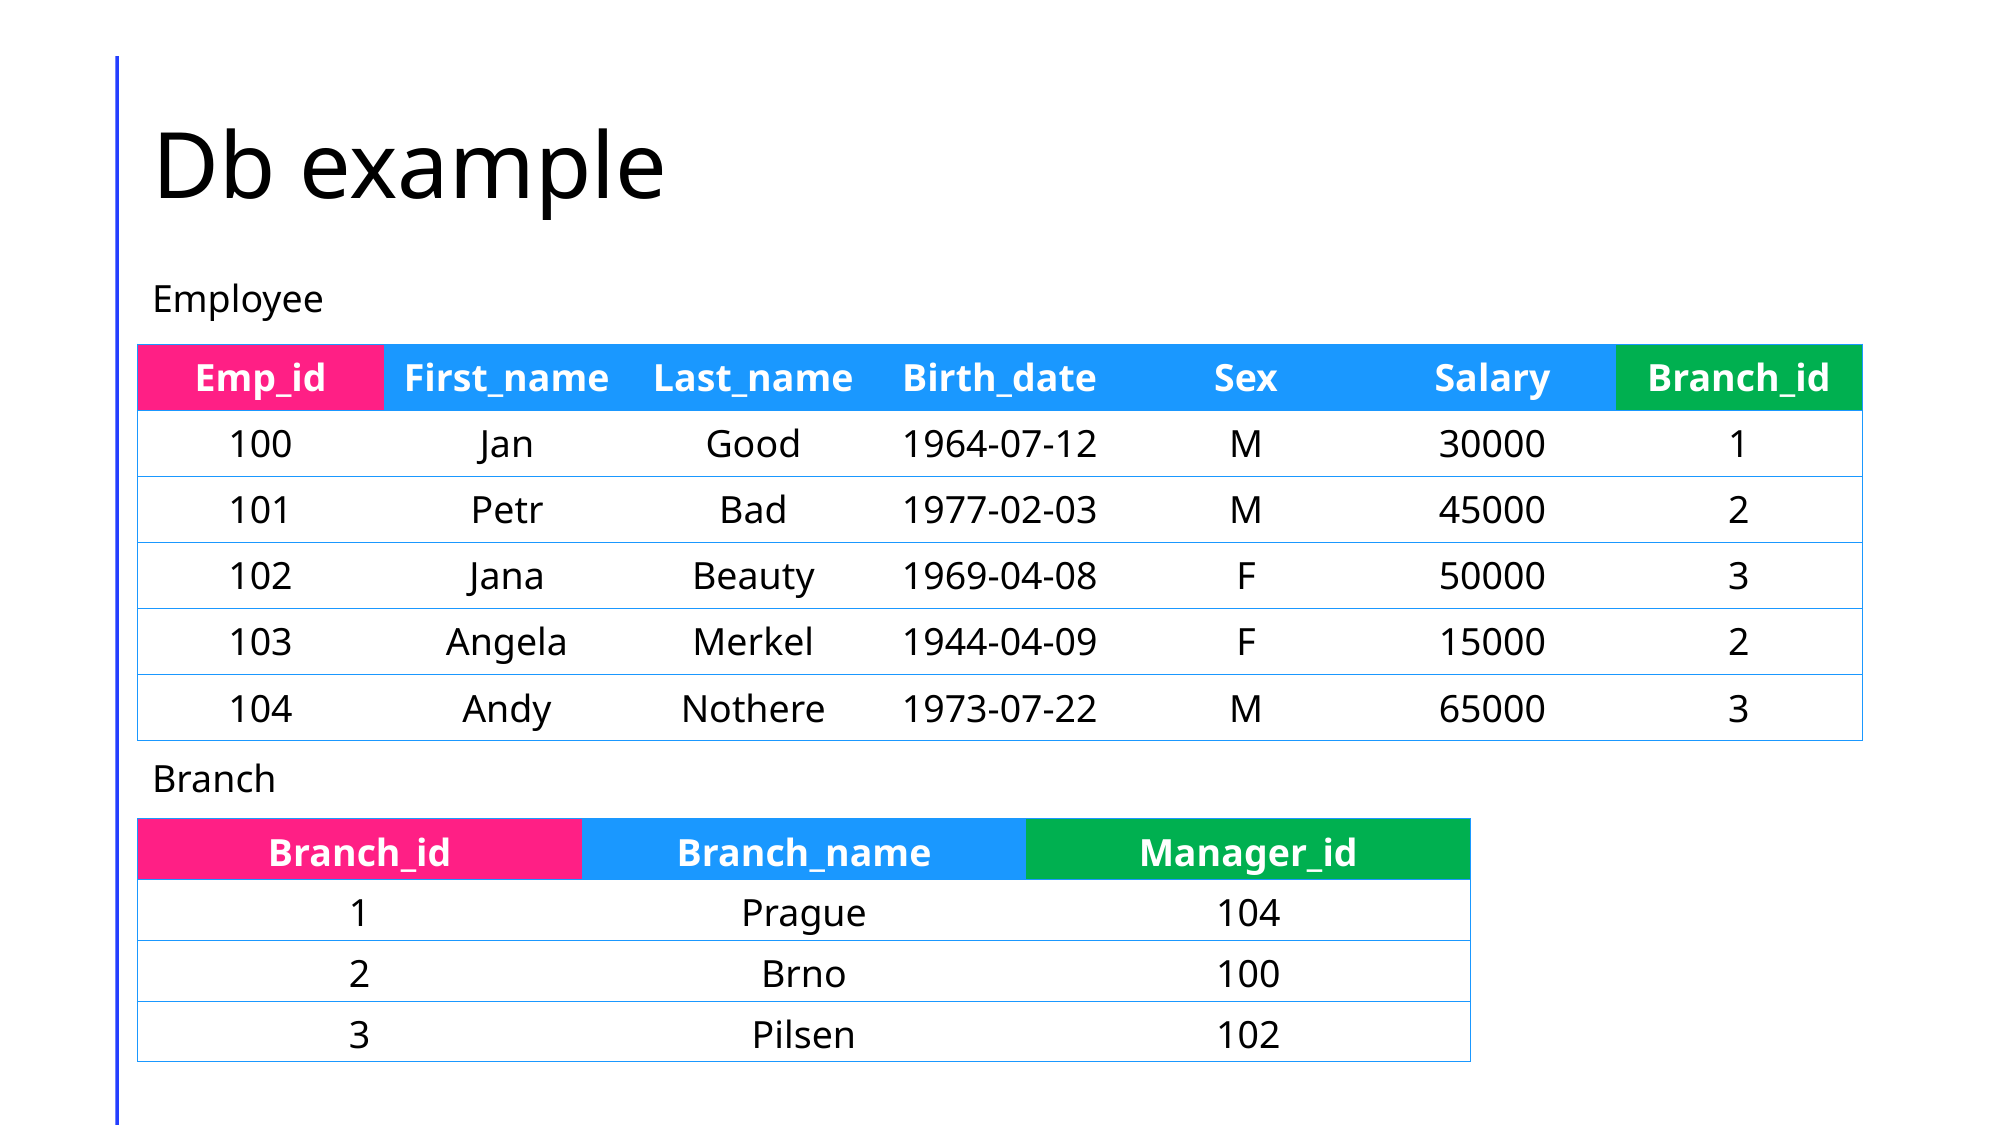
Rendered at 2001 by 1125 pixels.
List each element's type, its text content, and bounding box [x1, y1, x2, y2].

table_cell Jana [384, 543, 630, 608]
table_cell 103 [138, 609, 384, 674]
table_cell Petr [384, 477, 630, 542]
table_cell 2 [1616, 477, 1862, 542]
table_cell 101 [138, 477, 384, 542]
table_header Last_name [630, 345, 877, 410]
table_cell 2 [138, 941, 582, 1001]
table_cell 2 [1616, 609, 1862, 674]
table_header Branch_id [138, 819, 582, 879]
table_cell 30000 [1369, 411, 1616, 476]
table_cell 1 [1616, 411, 1862, 476]
table_cell 104 [138, 675, 384, 740]
text_box Employee [137, 268, 512, 328]
table_cell 104 [1026, 880, 1470, 940]
table_header First_name [384, 345, 630, 410]
table_cell 1944-04-09 [877, 609, 1123, 674]
table_cell Bad [630, 477, 877, 542]
table_header Sex [1123, 345, 1369, 410]
table_cell Jan [384, 411, 630, 476]
table_header Salary [1369, 345, 1616, 410]
table_cell 3 [1616, 543, 1862, 608]
table_cell M [1123, 477, 1369, 542]
table_cell 1977-02-03 [877, 477, 1123, 542]
table_cell Prague [582, 880, 1026, 940]
table_cell F [1123, 543, 1369, 608]
title Db example [137, 59, 1863, 278]
table_cell 102 [1026, 1002, 1470, 1061]
table_cell 45000 [1369, 477, 1616, 542]
table_cell 100 [138, 411, 384, 476]
table_cell Good [630, 411, 877, 476]
table_cell 15000 [1369, 609, 1616, 674]
table_header Branch_id [1616, 345, 1862, 410]
table_cell Pilsen [582, 1002, 1026, 1061]
table_cell 1964-07-12 [877, 411, 1123, 476]
table_header Branch_name [582, 819, 1026, 879]
table_cell Angela [384, 609, 630, 674]
table_cell 100 [1026, 941, 1470, 1001]
table_cell M [1123, 411, 1369, 476]
table_cell 3 [138, 1002, 582, 1061]
table_cell 1969-04-08 [877, 543, 1123, 608]
table_cell Nothere [630, 675, 877, 740]
table_header Birth_date [877, 345, 1123, 410]
table_cell Andy [384, 675, 630, 740]
table_cell 50000 [1369, 543, 1616, 608]
table_cell M [1123, 675, 1369, 740]
table_cell 3 [1616, 675, 1862, 740]
text_box Branch [137, 748, 512, 808]
table_header Emp_id [138, 345, 384, 410]
table_cell 102 [138, 543, 384, 608]
table_cell 65000 [1369, 675, 1616, 740]
table_cell F [1123, 609, 1369, 674]
table_cell Beauty [630, 543, 877, 608]
table_cell Merkel [630, 609, 877, 674]
table_header Manager_id [1026, 819, 1470, 879]
table_cell 1 [138, 880, 582, 940]
table_cell 1973-07-22 [877, 675, 1123, 740]
table_cell Brno [582, 941, 1026, 1001]
